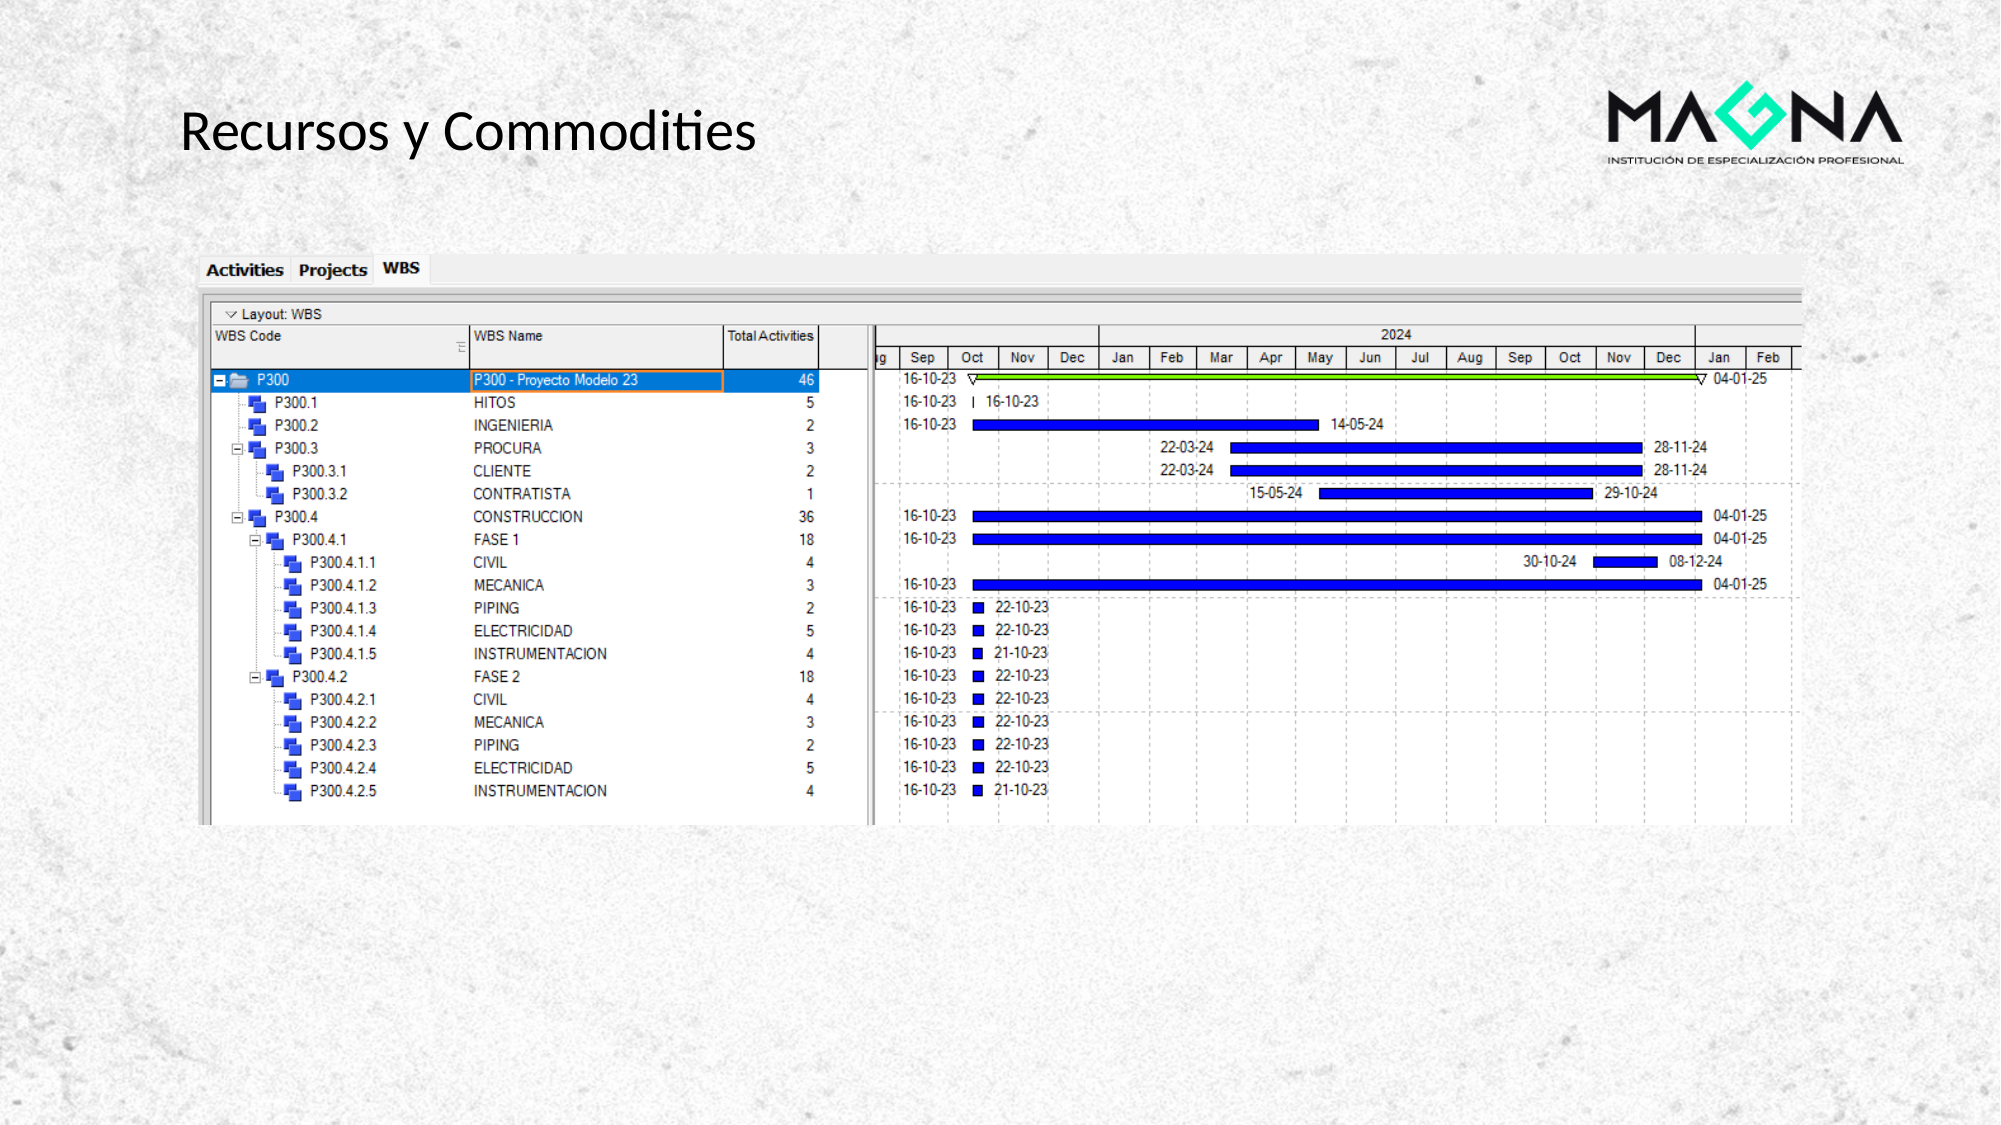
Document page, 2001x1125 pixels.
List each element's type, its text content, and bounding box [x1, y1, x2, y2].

picture [0, 0, 2001, 1125]
text_box Recursos y Commodities [165, 85, 1166, 170]
